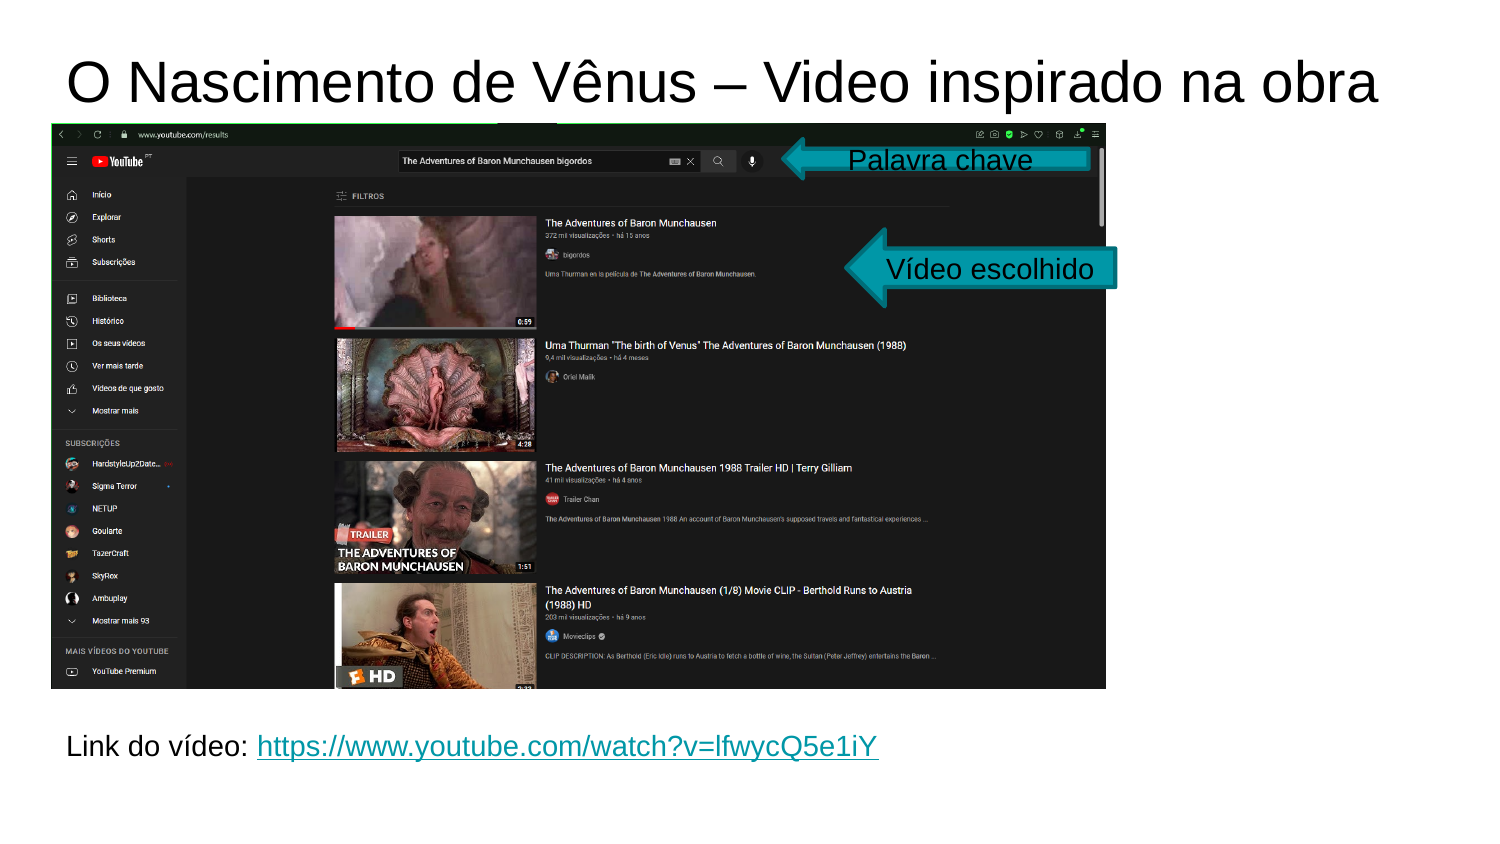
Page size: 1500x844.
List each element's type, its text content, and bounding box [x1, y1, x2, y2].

title O Nascimento de Vênus – Video inspirado na obra [51, 29, 1449, 124]
picture [50, 123, 1106, 690]
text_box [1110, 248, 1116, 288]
text_box Link do vídeo: https://www.youtube.com/watch?v=lfwycQ5e1iY [51, 720, 898, 806]
